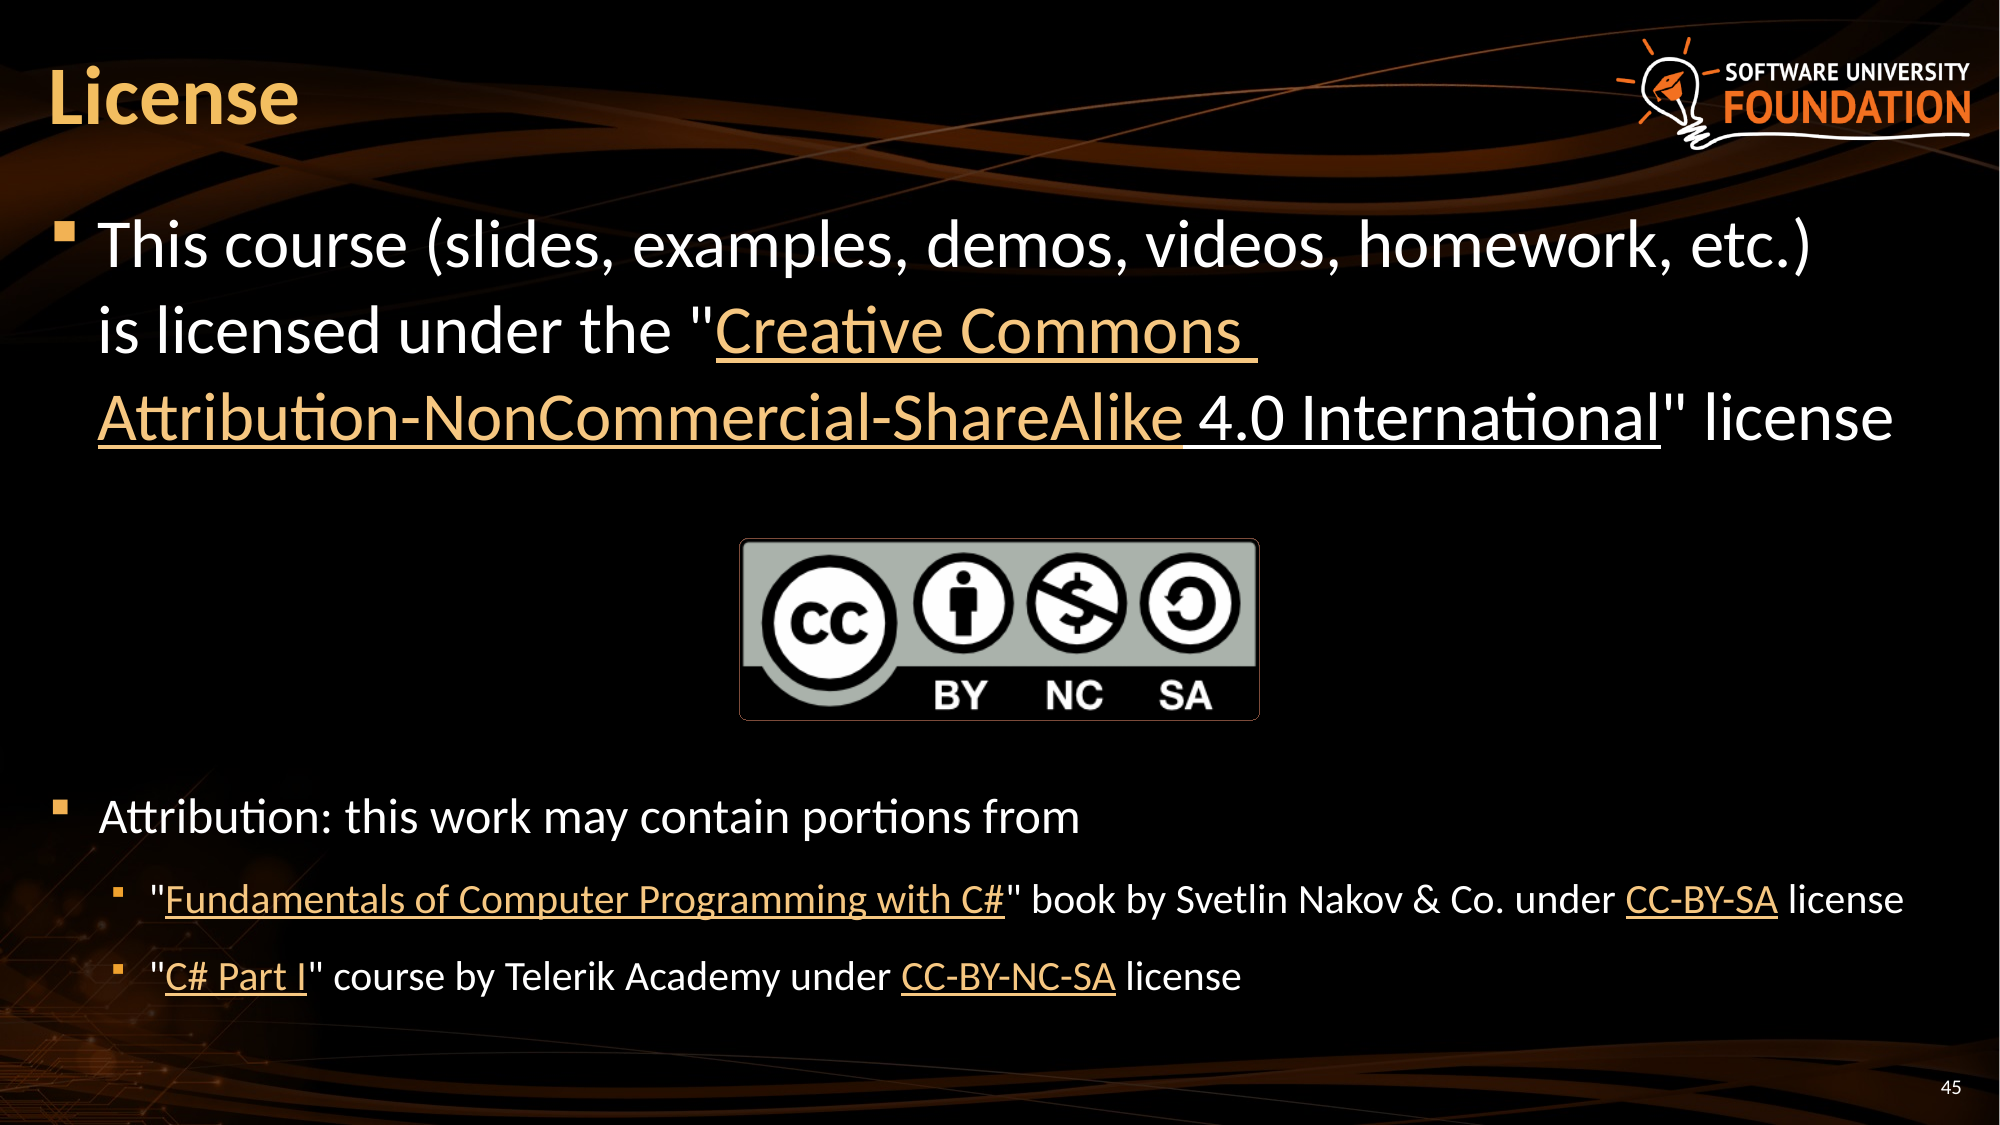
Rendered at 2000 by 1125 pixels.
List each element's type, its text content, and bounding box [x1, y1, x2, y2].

list Attribution: this work may contain portions from "Fundamentals of Computer Programming with C#" book by Svetlin Nakov & Co. under CC-BY-SA license "C# Part I" course by Telerik Academy under CC-BY-NC-SA license [30, 774, 1968, 1103]
picture [0, 0, 2000, 1125]
title License [30, 6, 1602, 189]
list This course (slides, examples, demos, videos, homework, etc.) is licensed under the "Creative Commons Attribution-NonCommercial-ShareAlike 4.0 International" license [31, 188, 1968, 484]
